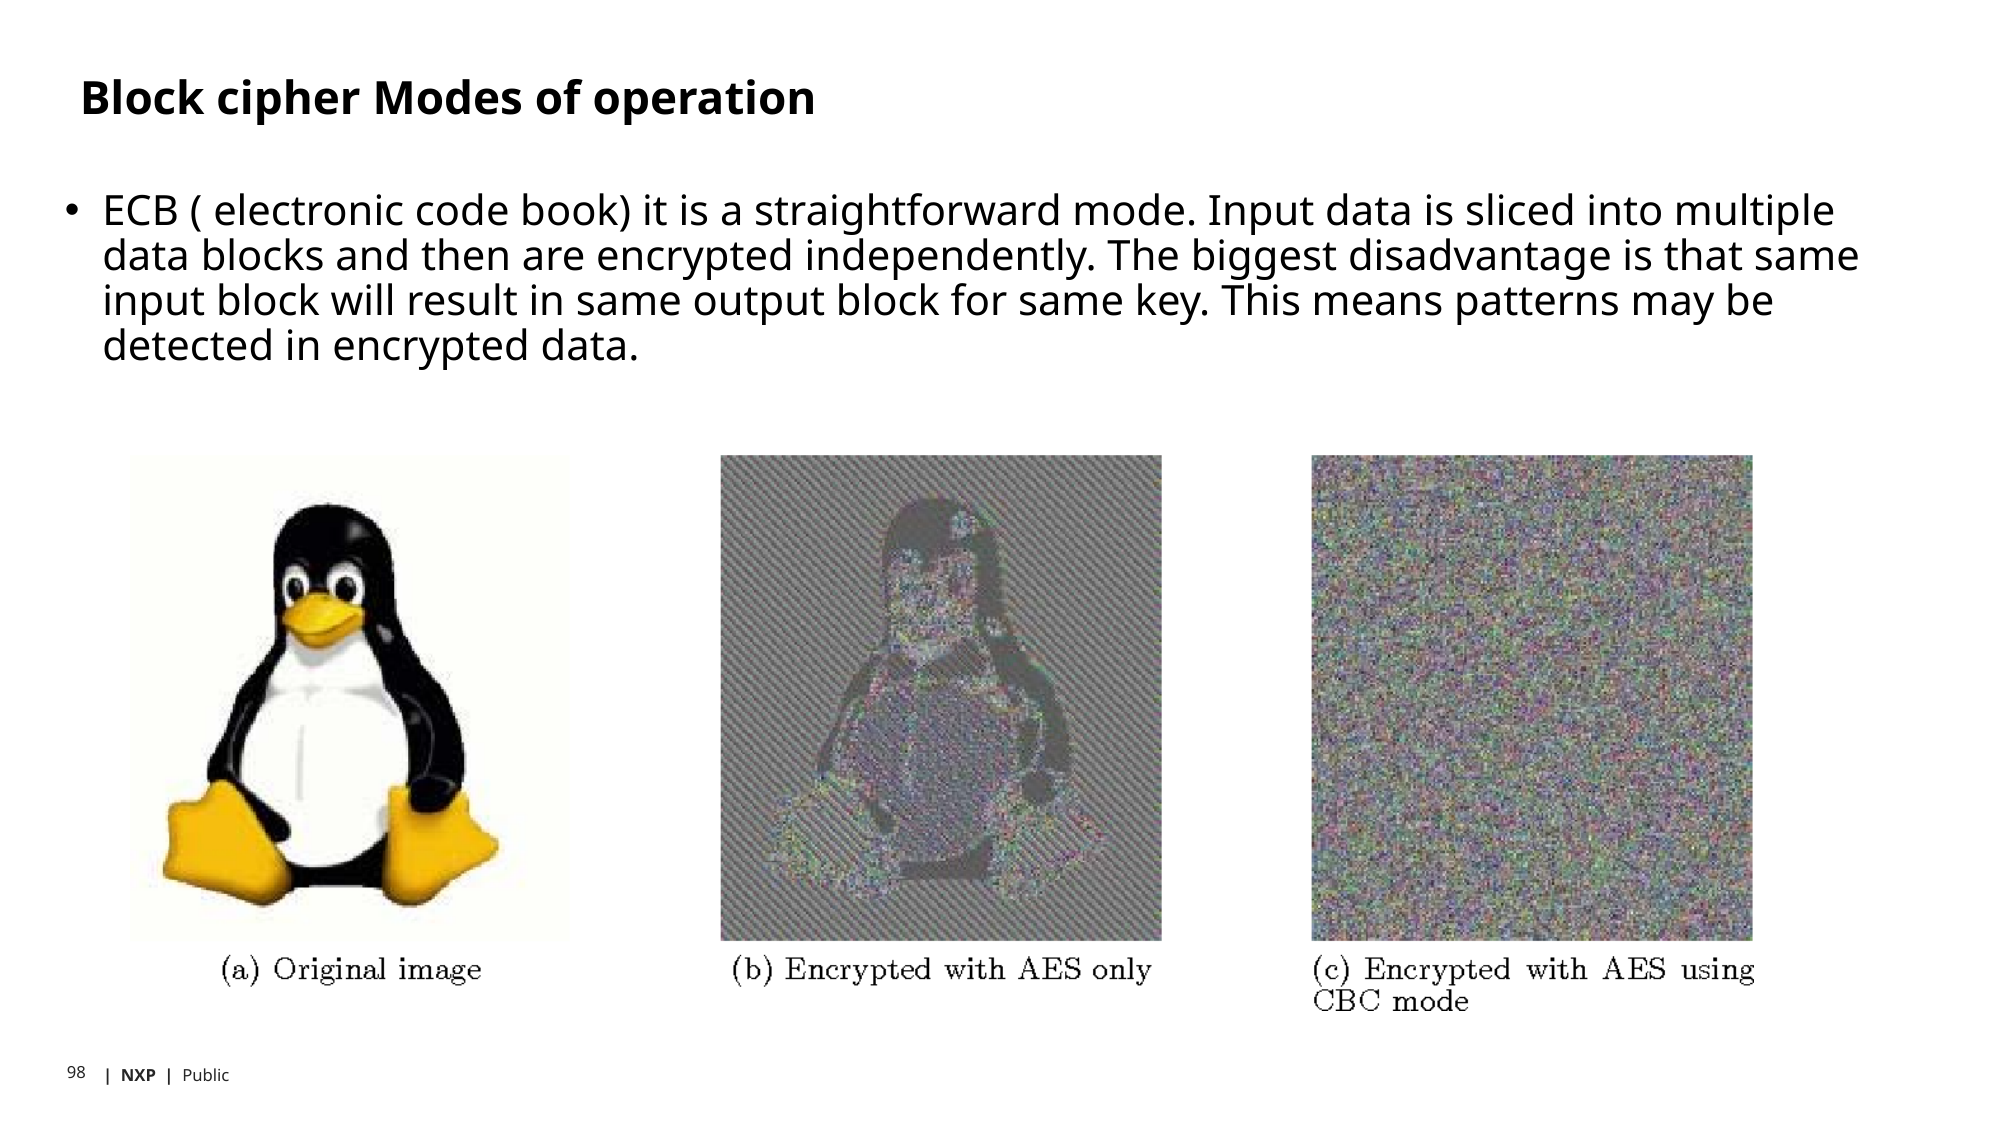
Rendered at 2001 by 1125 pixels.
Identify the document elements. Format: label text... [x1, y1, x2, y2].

title Block cipher Modes of operation [64, 67, 1940, 176]
picture [130, 454, 1754, 1011]
list ECB ( electronic code book) it is a straightforward mode. Input data is sliced into multiple data blocks and then are encrypted independently. The biggest disadvantage is that same input block will result in same output block for same key. This means patterns may be detected in encrypted data. [64, 189, 1904, 441]
